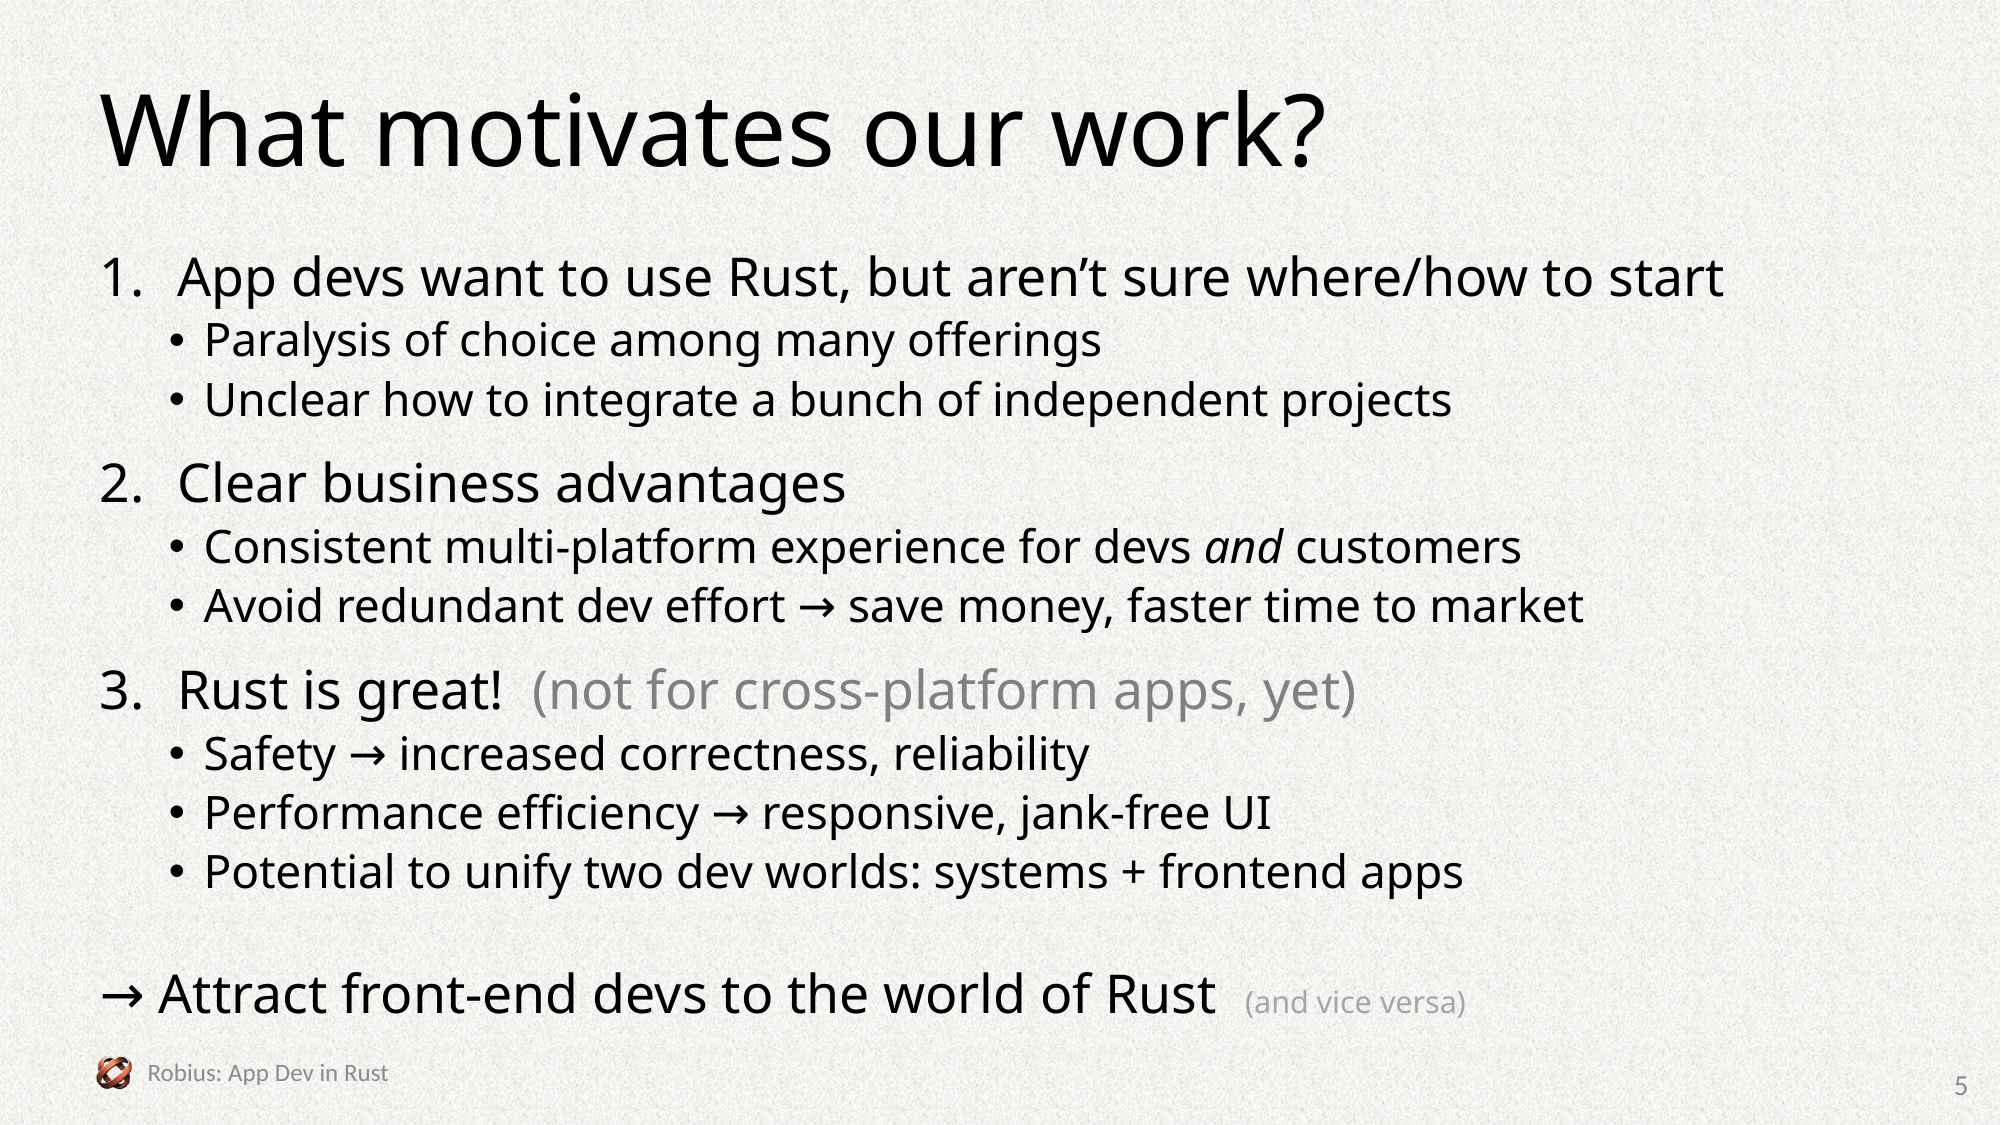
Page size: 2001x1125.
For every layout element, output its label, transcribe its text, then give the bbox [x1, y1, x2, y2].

picture [92, 1050, 136, 1094]
slide_number 5 [1533, 1053, 1984, 1114]
text_box [0, 0, 2000, 1125]
slide_number Robius: App Dev in Rust [132, 1041, 546, 1102]
title What motivates our work? [84, 24, 1892, 242]
list App devs want to use Rust, but aren’t sure where/how to start Paralysis of choice among many offerings Unclear how to integrate a bunch of independent projects Clear business advantages Consistent multi-platform experience for devs and customers Avoid redundant dev effort → save money, faster time to market Rust is great! (not for cross-platform apps, yet) Safety → increased correctness, reliability Performance efficiency → responsive, jank-free UI Potential to unify two dev worlds: systems + frontend apps → Attract front-end devs to the world of Rust (and vice versa) [84, 242, 1892, 1033]
